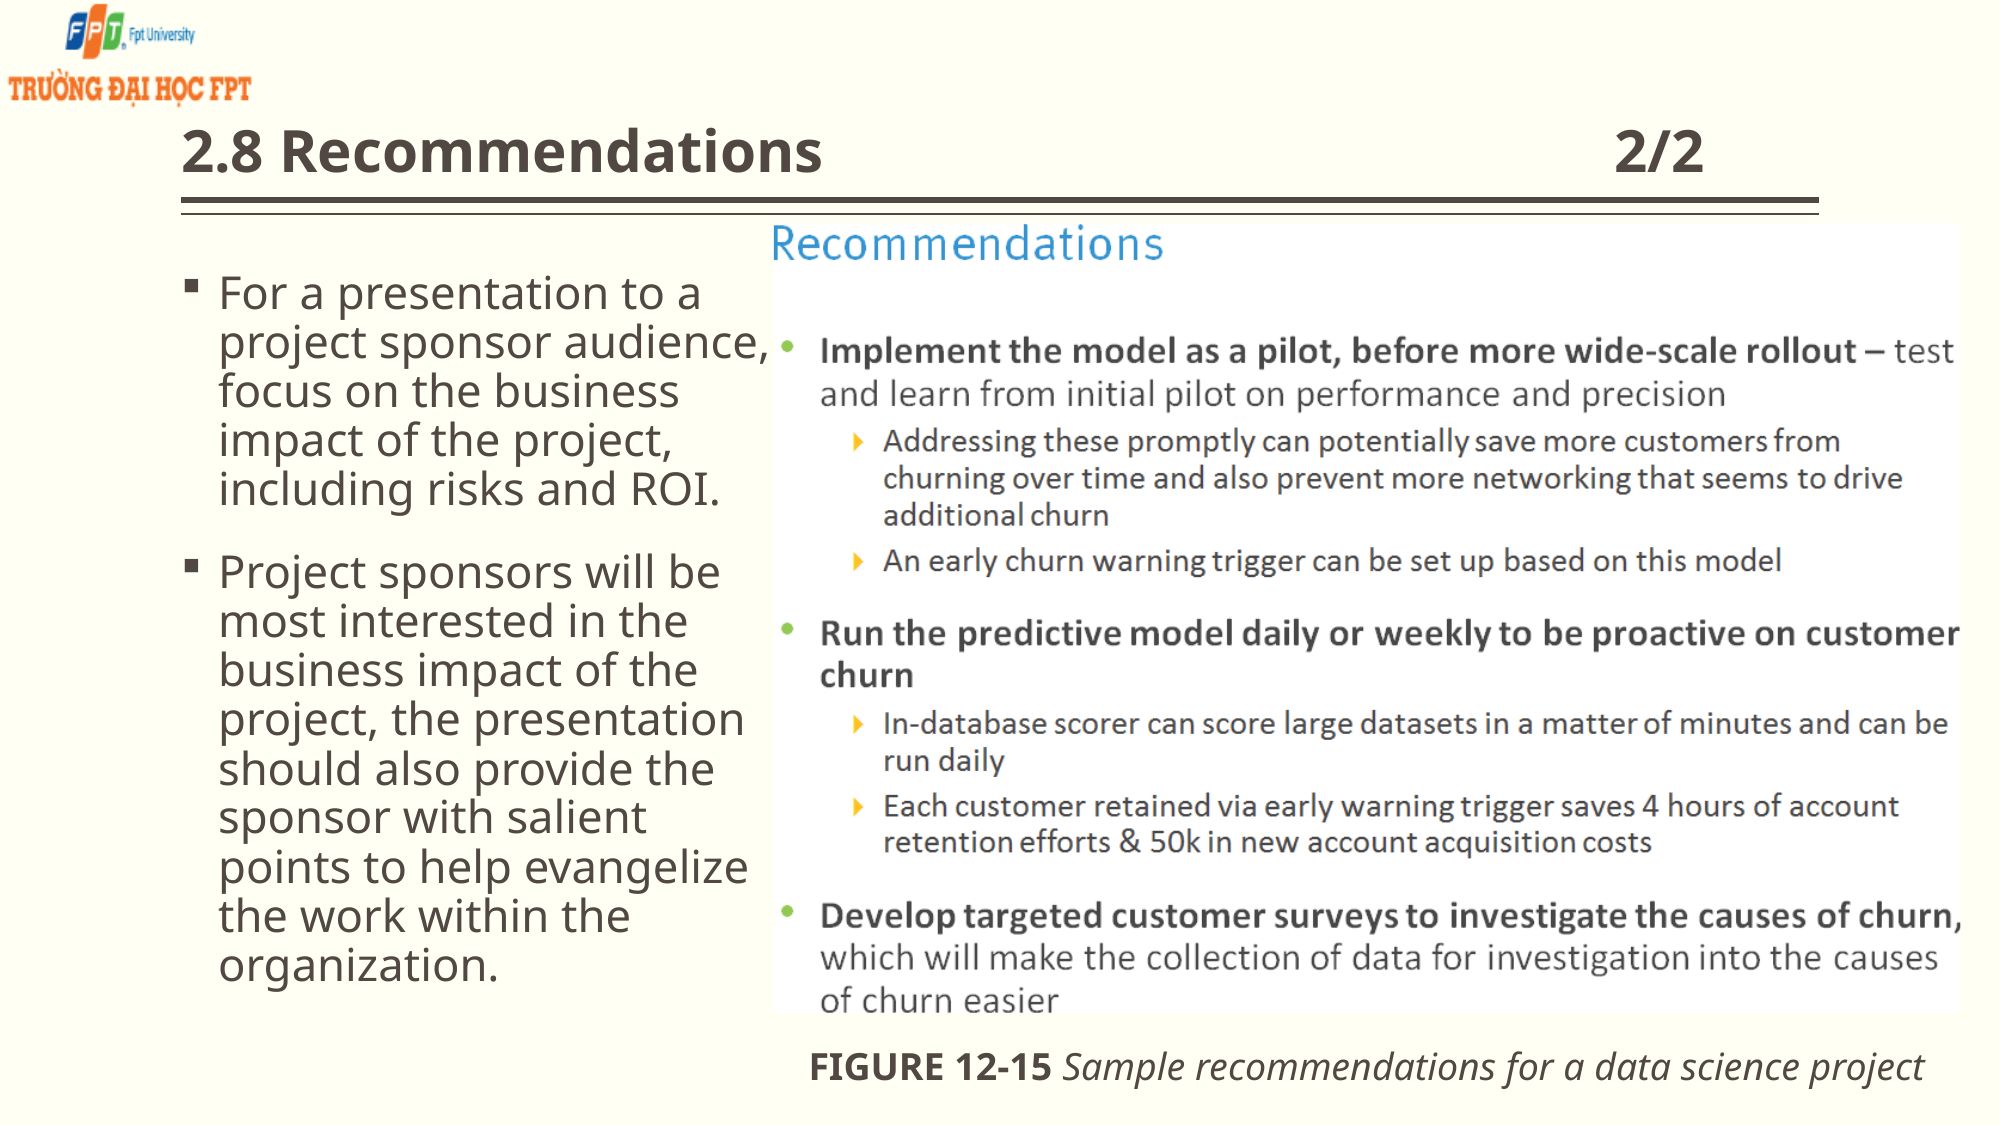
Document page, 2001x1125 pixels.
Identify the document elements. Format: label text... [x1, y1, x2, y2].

list For a presentation to a project sponsor audience, focus on the business impact of the project, including risks and ROI. Project sponsors will be most interested in the business impact of the project, the presentation should also provide the sponsor with salient points to help evangelize the work within the organization. [181, 262, 767, 1013]
text_box FIGURE 12-15 Sample recommendations for a data science project [793, 1035, 1941, 1096]
title 2.8 Recommendations 2/2 [181, 12, 1819, 193]
picture [0, 0, 272, 121]
picture [773, 223, 1961, 1013]
